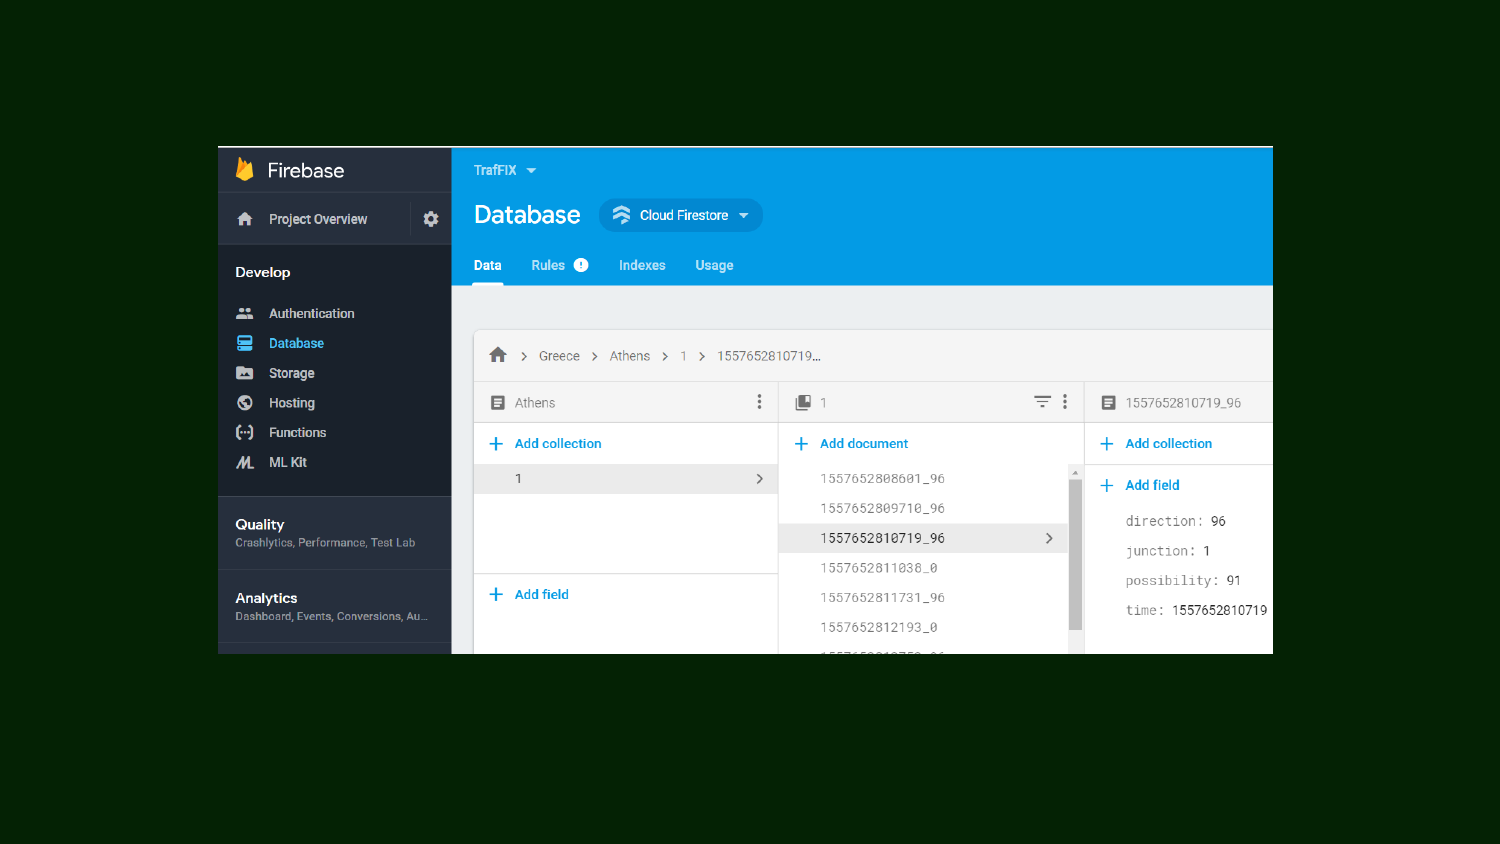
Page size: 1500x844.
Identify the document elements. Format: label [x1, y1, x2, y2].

picture [506, 207, 512, 223]
picture [218, 145, 1273, 655]
picture [574, 259, 588, 271]
picture [568, 210, 579, 222]
picture [632, 260, 640, 269]
picture [545, 210, 553, 222]
picture [476, 206, 490, 222]
picture [533, 210, 541, 223]
picture [495, 210, 503, 222]
picture [600, 200, 762, 231]
picture [528, 206, 532, 222]
picture [515, 216, 521, 223]
picture [545, 260, 553, 269]
picture [517, 210, 525, 222]
